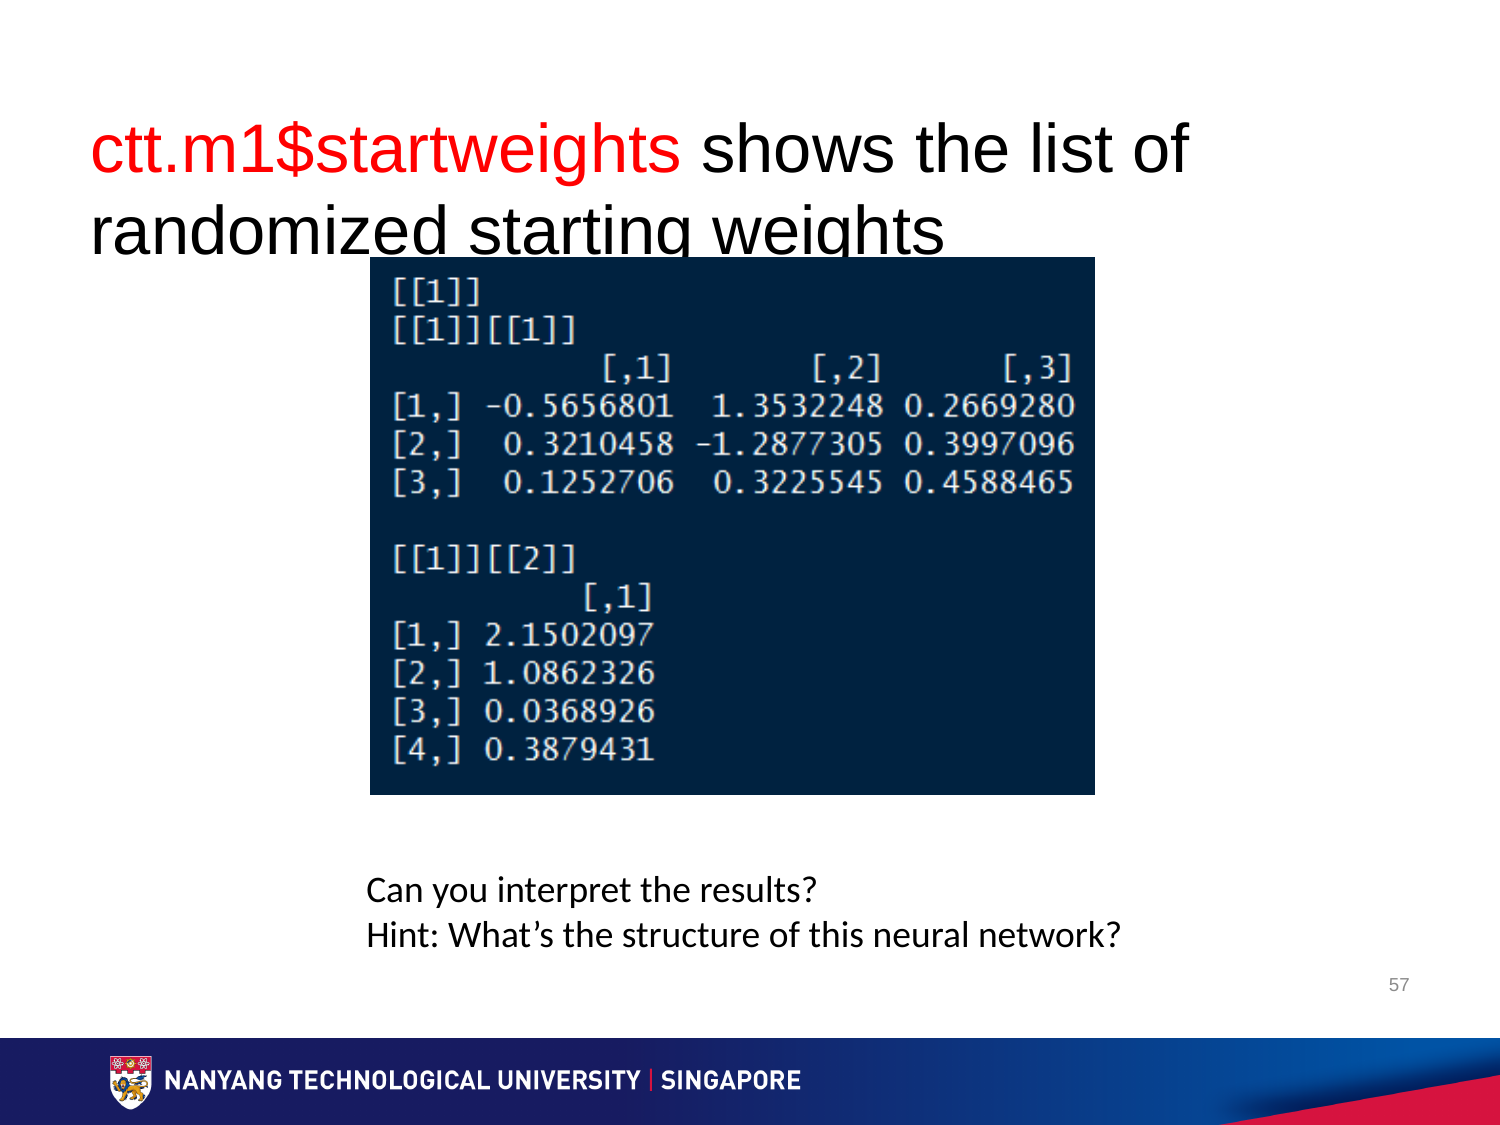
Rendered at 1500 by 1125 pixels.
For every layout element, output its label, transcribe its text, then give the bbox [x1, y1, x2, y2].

text_box Can you interpret the results? Hint: What’s the structure of this neural network? [351, 857, 1149, 963]
picture [370, 256, 1096, 795]
picture [0, 1038, 1500, 1125]
slide_number 57 [1074, 953, 1425, 1014]
title ctt.m1$startweights shows the list of randomized starting weights [75, 92, 1425, 280]
